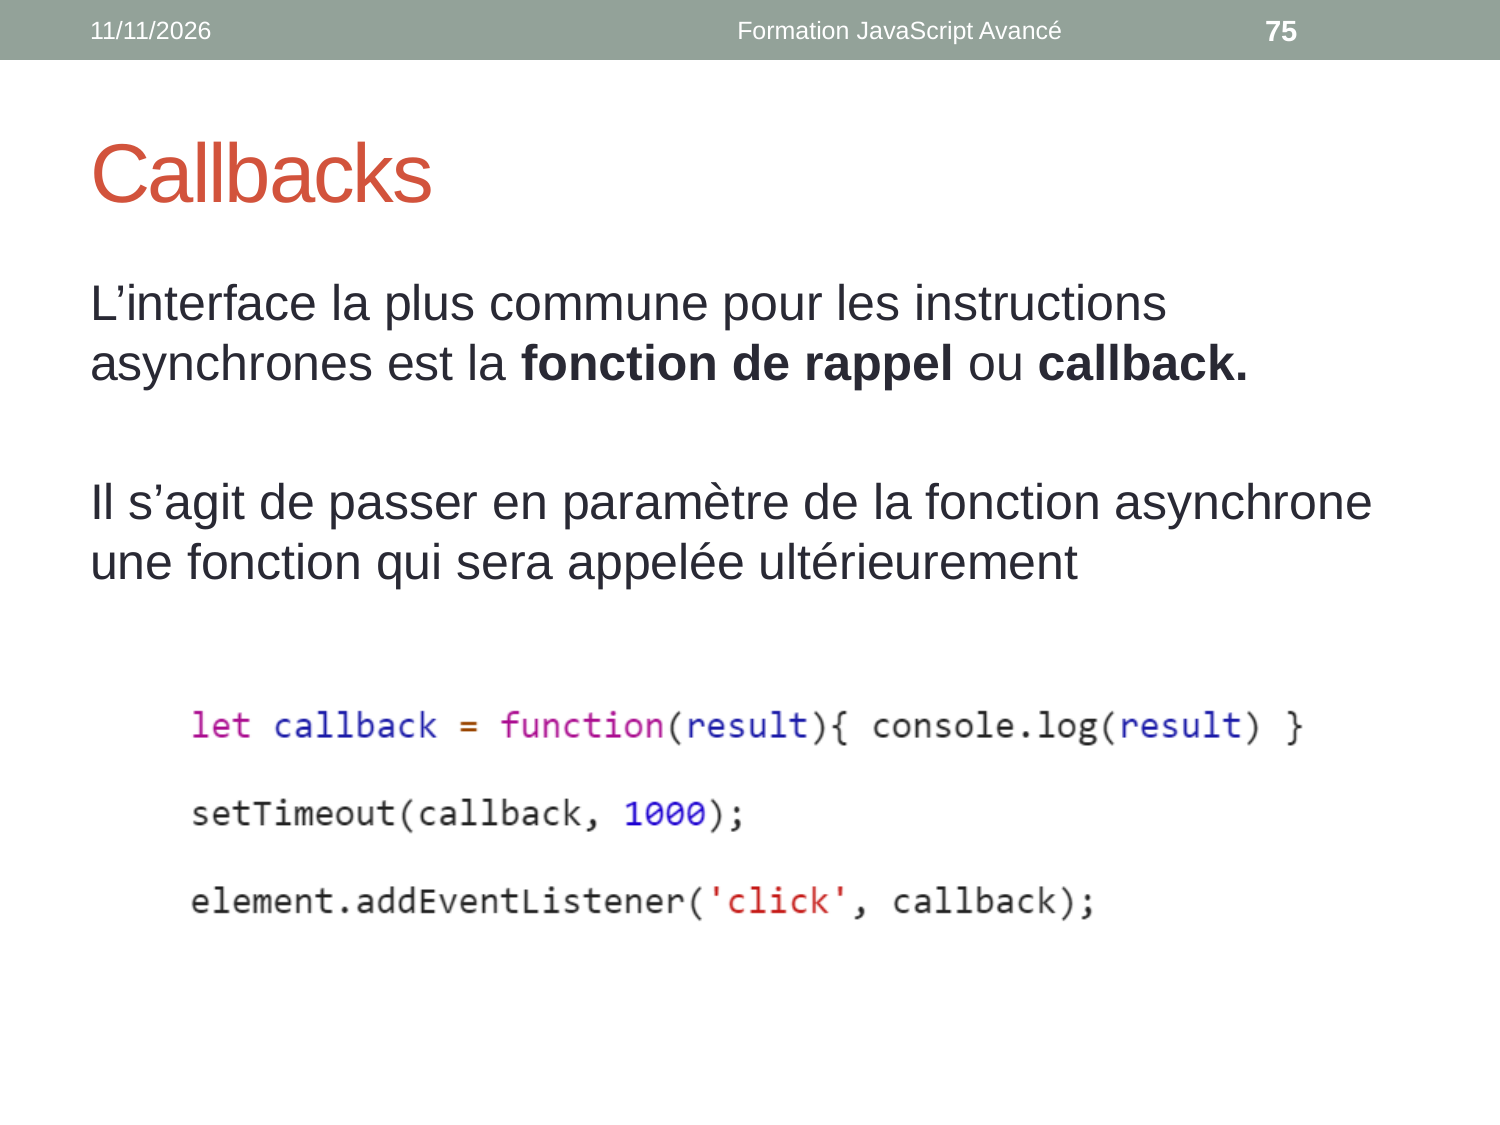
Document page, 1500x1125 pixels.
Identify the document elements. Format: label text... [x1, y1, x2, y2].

list L’interface la plus commune pour les instructions asynchrones est la fonction de rappel ou callback. Il s’agit de passer en paramètre de la fonction asynchrone une fonction qui sera appelée ultérieurement [75, 262, 1425, 1063]
picture [177, 694, 1329, 929]
slide_number 75 [1250, 3, 1425, 57]
title Callbacks [75, 87, 1425, 250]
footer Formation JavaScript Avancé [562, 3, 1238, 57]
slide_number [75, 3, 550, 57]
